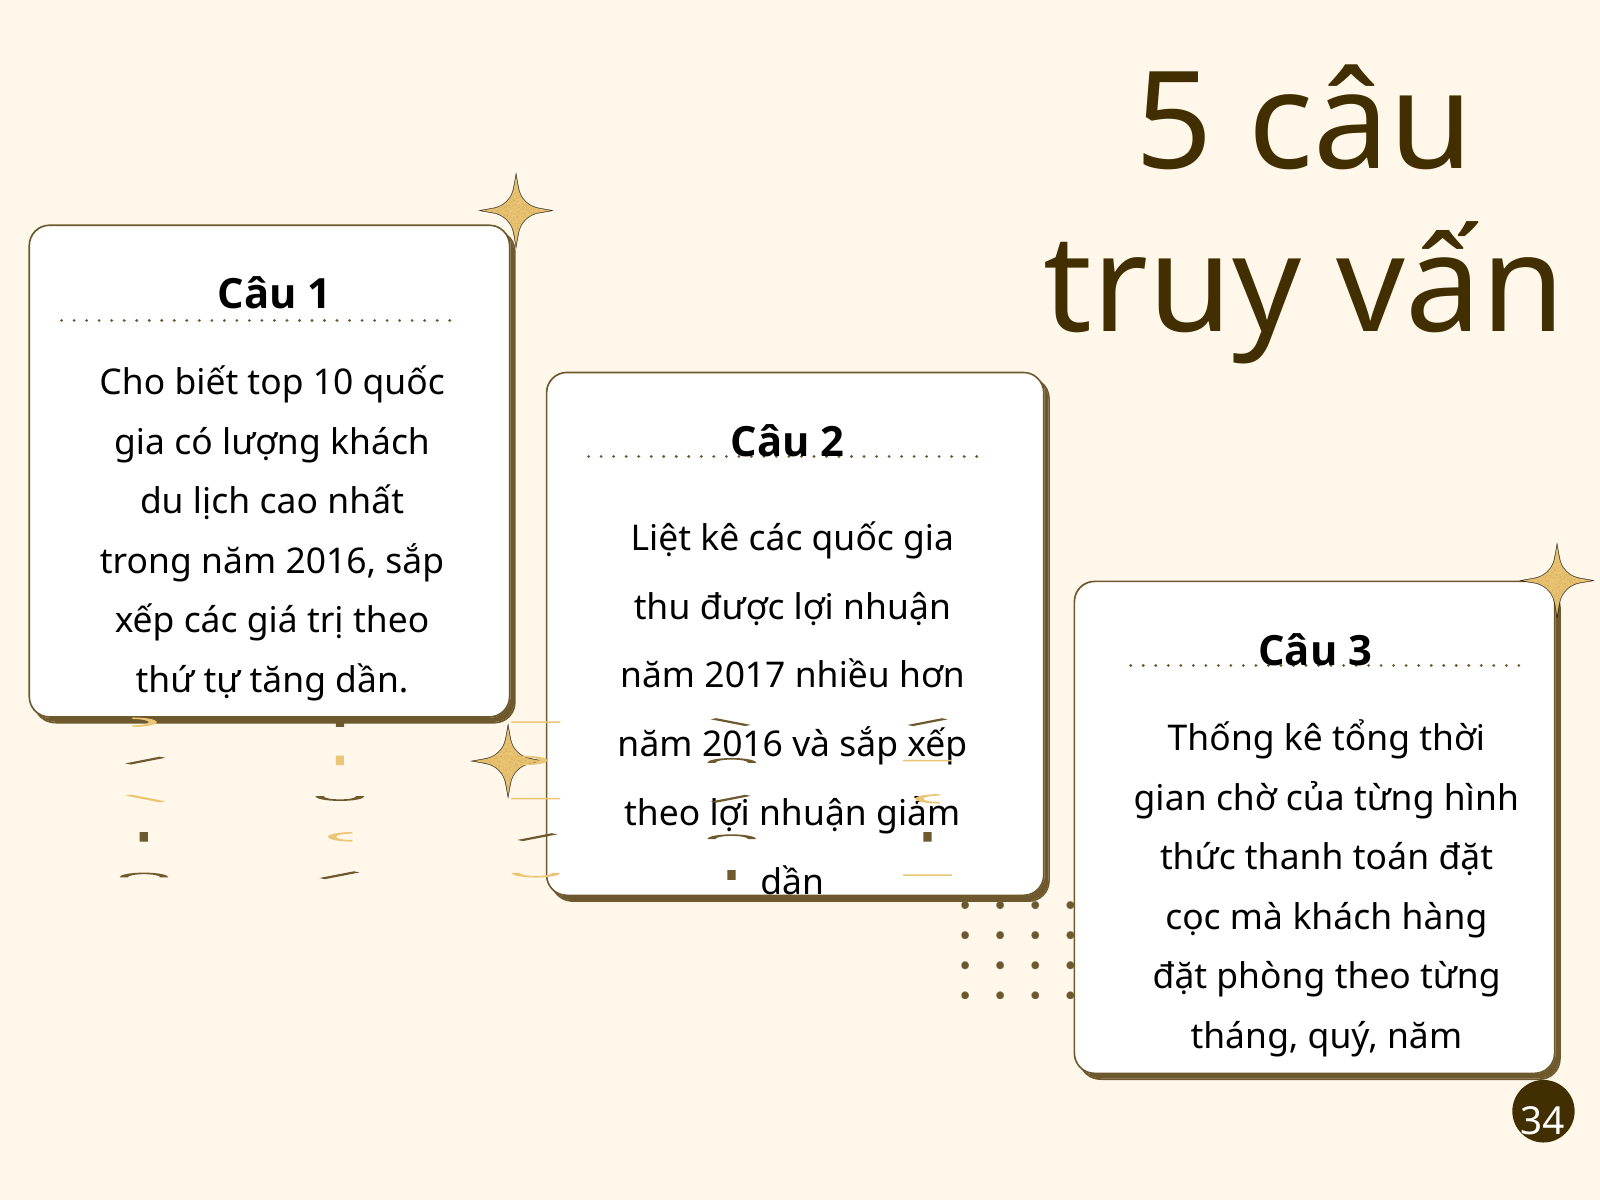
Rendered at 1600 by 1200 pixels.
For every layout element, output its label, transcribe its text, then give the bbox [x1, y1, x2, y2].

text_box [545, 371, 1051, 903]
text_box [1512, 1079, 1575, 1143]
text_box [1073, 580, 1561, 1081]
picture [477, 172, 554, 249]
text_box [119, 717, 953, 881]
picture [1519, 542, 1596, 619]
text_box 5 câu truy vấn [877, 33, 1600, 359]
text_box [28, 224, 516, 724]
picture [962, 893, 1073, 1007]
